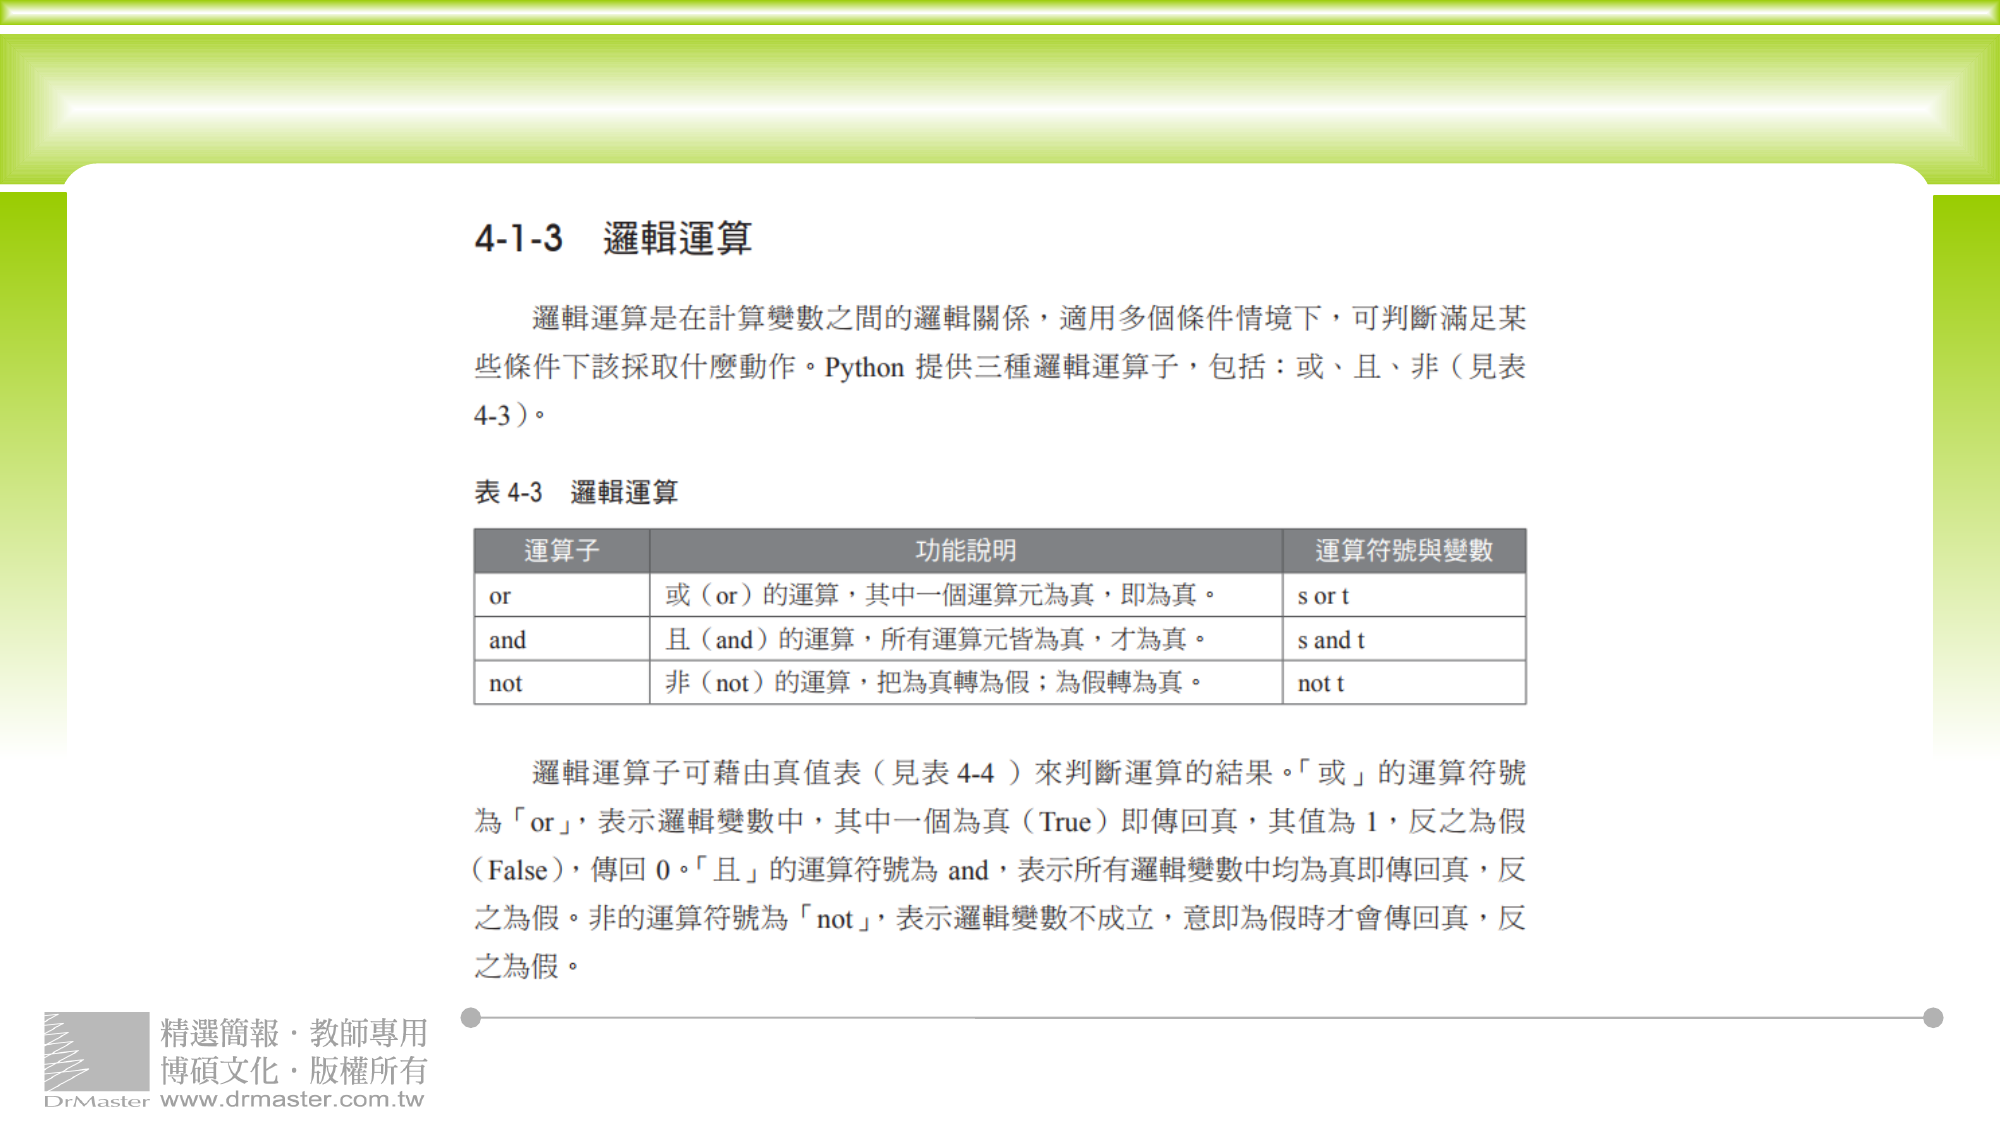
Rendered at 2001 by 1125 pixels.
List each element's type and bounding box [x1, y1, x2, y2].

picture [44, 1012, 429, 1110]
list [437, 198, 1563, 1004]
